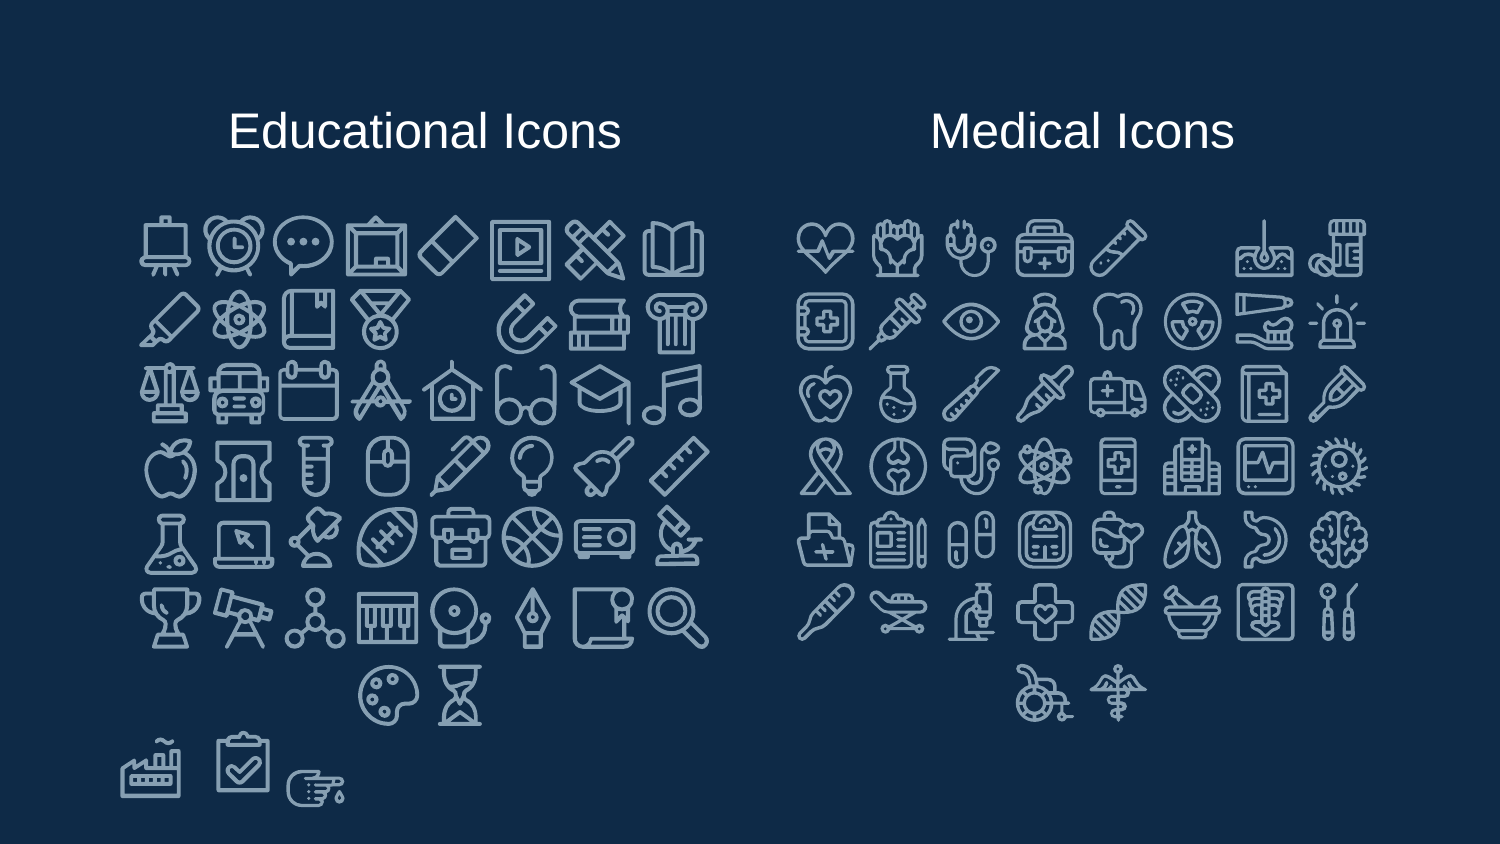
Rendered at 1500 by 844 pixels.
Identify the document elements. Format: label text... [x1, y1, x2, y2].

text_box [796, 222, 855, 274]
text_box [869, 590, 928, 634]
text_box [501, 506, 563, 568]
text_box [1089, 663, 1148, 722]
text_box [798, 364, 853, 423]
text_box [216, 730, 270, 793]
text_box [211, 289, 268, 350]
text_box [797, 583, 855, 641]
text_box [1015, 364, 1074, 423]
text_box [1236, 436, 1295, 496]
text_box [1307, 293, 1367, 350]
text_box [947, 510, 996, 569]
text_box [796, 512, 856, 568]
text_box [278, 359, 339, 421]
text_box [1163, 292, 1222, 351]
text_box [208, 362, 271, 425]
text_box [430, 506, 492, 568]
text_box [564, 219, 626, 281]
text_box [1017, 510, 1073, 569]
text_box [1015, 582, 1075, 642]
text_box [646, 586, 711, 650]
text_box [572, 435, 636, 498]
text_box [1240, 364, 1289, 424]
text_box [355, 506, 420, 568]
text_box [1015, 218, 1075, 278]
text_box [868, 292, 927, 351]
text_box [799, 437, 852, 496]
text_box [1309, 510, 1369, 569]
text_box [489, 219, 552, 282]
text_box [1235, 292, 1294, 351]
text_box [509, 435, 556, 498]
text_box [356, 591, 419, 645]
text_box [286, 769, 345, 808]
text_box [212, 520, 275, 570]
text_box [350, 360, 412, 422]
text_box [201, 215, 268, 277]
text_box [515, 587, 551, 649]
text_box [139, 291, 201, 348]
text_box [872, 219, 924, 278]
text_box [417, 214, 479, 277]
text_box [1163, 584, 1222, 640]
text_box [120, 737, 182, 799]
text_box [349, 288, 412, 351]
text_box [1099, 437, 1138, 496]
text_box [1163, 510, 1222, 569]
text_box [429, 587, 492, 649]
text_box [421, 359, 484, 422]
text_box [495, 364, 557, 426]
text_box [1092, 292, 1144, 351]
text_box [284, 587, 346, 649]
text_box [941, 302, 1001, 341]
text_box [569, 364, 631, 426]
text_box [139, 362, 200, 424]
text_box [1022, 292, 1067, 351]
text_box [1091, 510, 1145, 569]
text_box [1235, 218, 1294, 278]
text_box [568, 298, 630, 351]
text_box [143, 438, 199, 499]
text_box [297, 435, 334, 497]
text_box [869, 437, 928, 496]
text_box [365, 435, 410, 497]
text_box [281, 288, 336, 350]
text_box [1309, 437, 1369, 496]
text_box [1015, 663, 1075, 722]
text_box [1017, 437, 1074, 496]
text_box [139, 587, 202, 649]
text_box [573, 518, 636, 560]
title Educational Icons [139, 83, 711, 163]
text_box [215, 440, 272, 503]
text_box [941, 437, 1001, 496]
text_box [271, 215, 335, 277]
text_box [139, 215, 192, 277]
text_box [645, 293, 708, 355]
text_box [1308, 364, 1367, 423]
text_box [649, 435, 710, 497]
text_box [213, 587, 274, 649]
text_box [1236, 582, 1295, 642]
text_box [356, 664, 420, 727]
text_box [942, 365, 1001, 422]
text_box [641, 363, 703, 426]
text_box [345, 215, 408, 277]
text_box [1162, 364, 1223, 424]
text_box [1308, 219, 1367, 278]
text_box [868, 510, 928, 569]
text_box [572, 587, 635, 649]
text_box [1088, 369, 1147, 418]
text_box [878, 364, 917, 424]
title Medical Icons [797, 83, 1369, 163]
text_box [1089, 583, 1148, 641]
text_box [1243, 510, 1289, 569]
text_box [1088, 218, 1148, 278]
text_box [655, 504, 703, 567]
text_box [945, 218, 997, 278]
text_box [642, 221, 704, 277]
text_box [947, 582, 996, 641]
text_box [1319, 582, 1359, 642]
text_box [492, 292, 559, 355]
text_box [142, 513, 200, 575]
text_box [288, 506, 342, 568]
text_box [796, 292, 855, 351]
text_box [429, 435, 491, 497]
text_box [1162, 437, 1222, 496]
text_box [437, 664, 482, 726]
